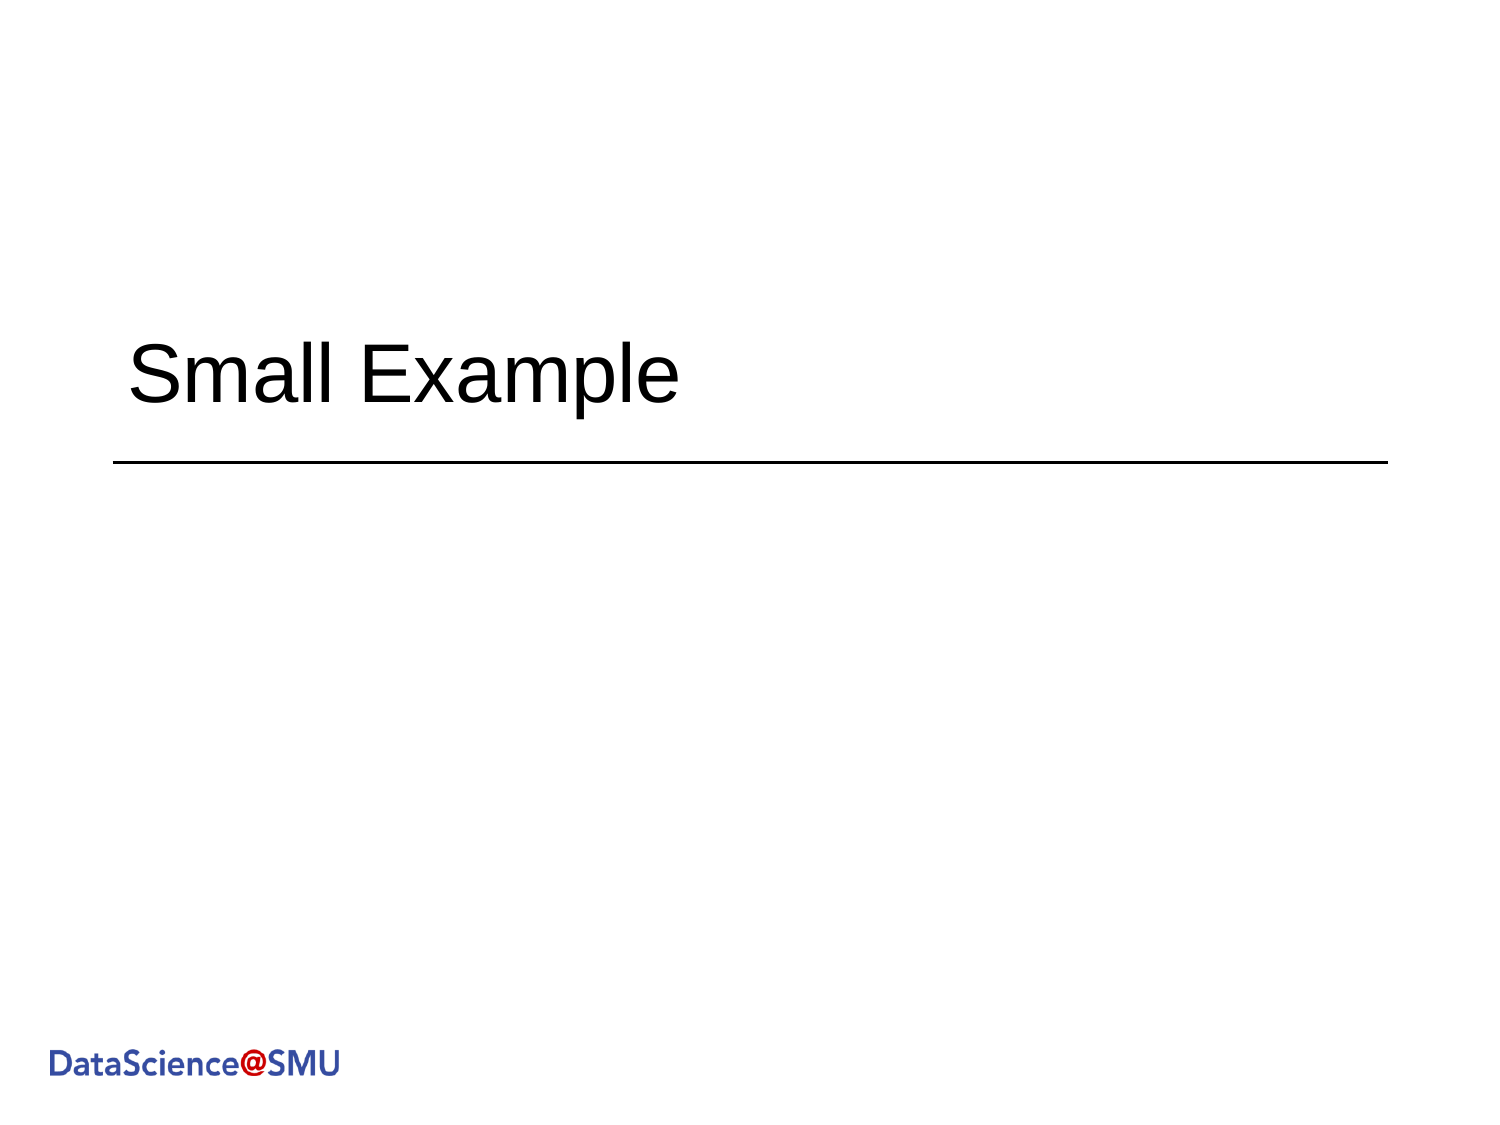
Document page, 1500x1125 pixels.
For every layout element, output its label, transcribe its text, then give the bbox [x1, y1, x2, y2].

picture [50, 1049, 339, 1076]
title Small Example [112, 299, 1500, 448]
